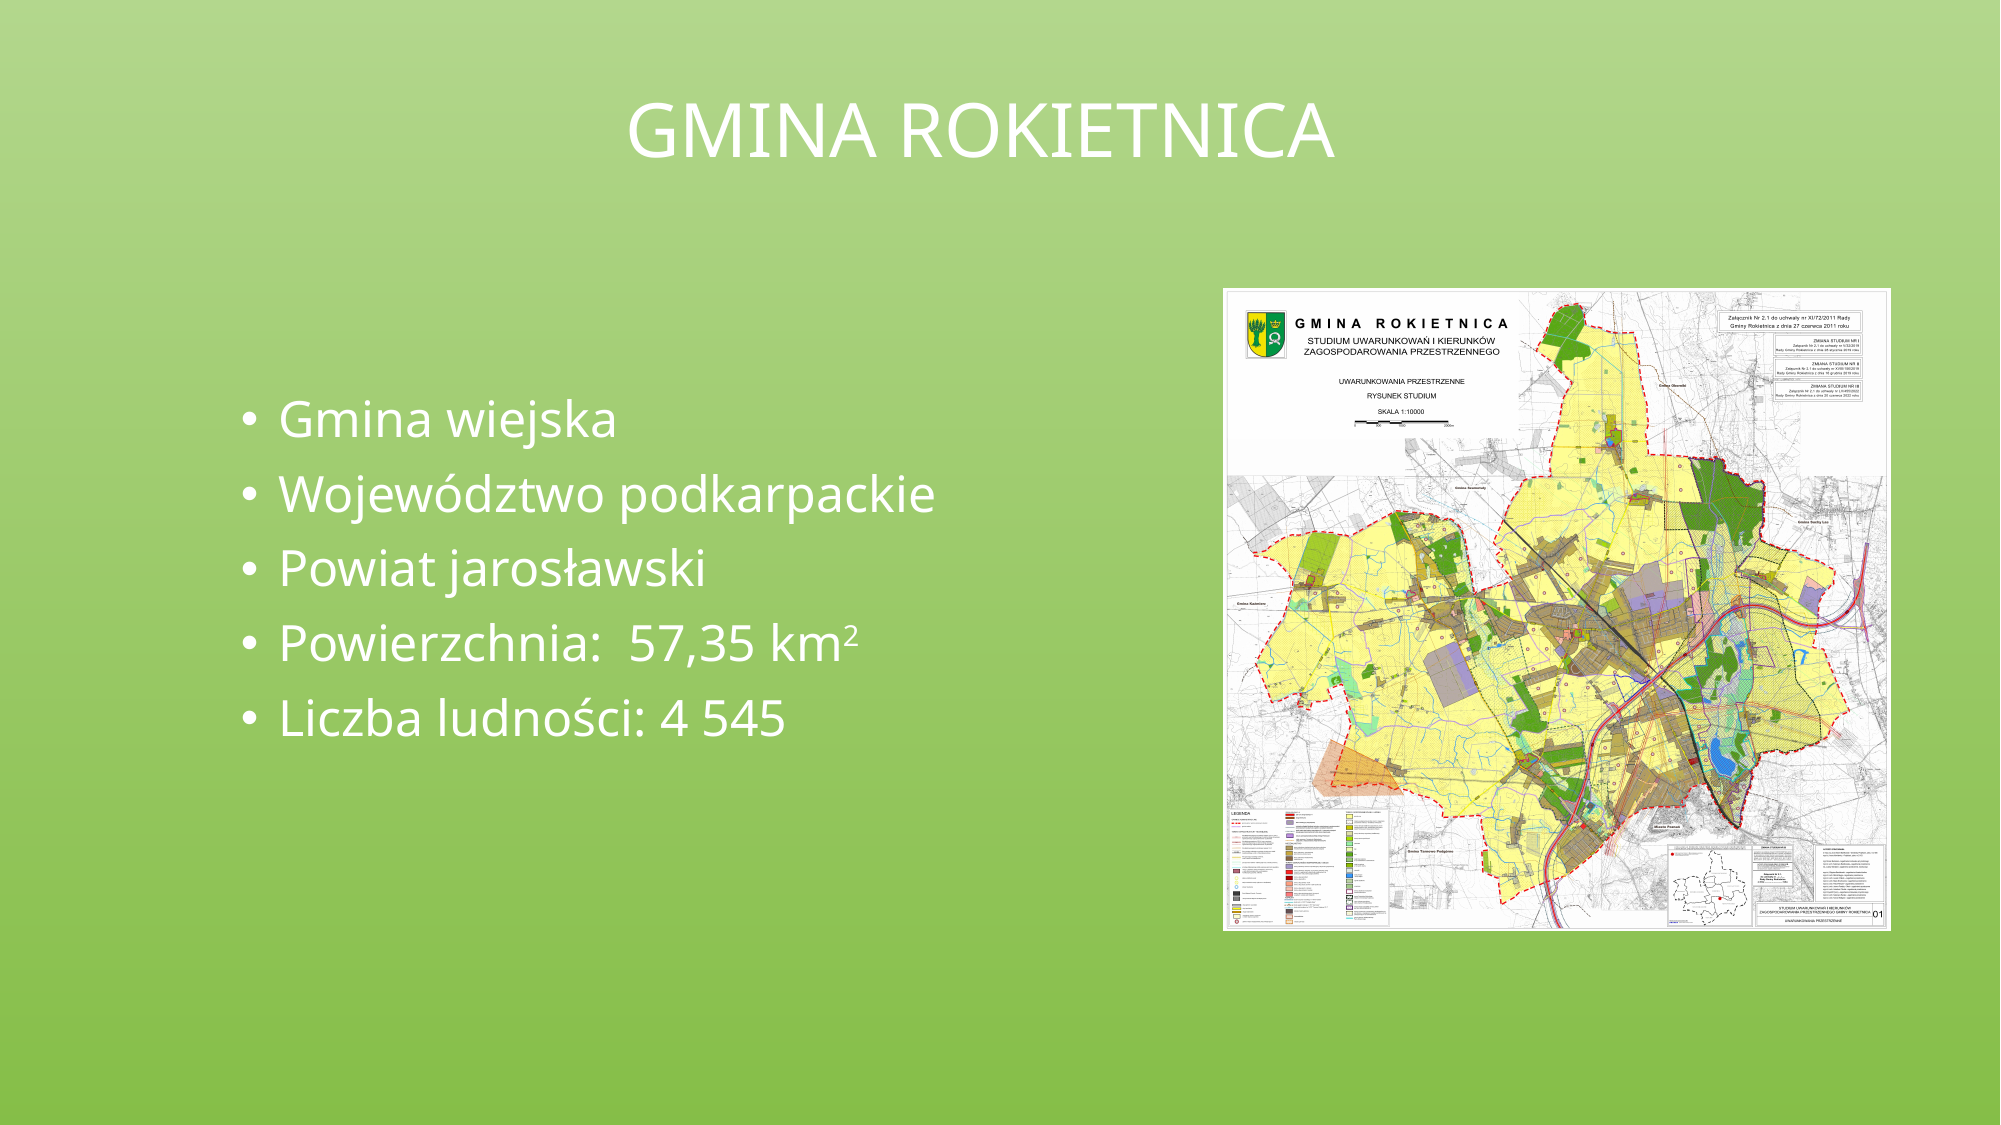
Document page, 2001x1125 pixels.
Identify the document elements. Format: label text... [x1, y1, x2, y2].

picture [1222, 288, 1891, 931]
list Gmina wiejska Województwo podkarpackie Powiat jarosławski Powierzchnia: 57,35 km2 Liczba ludności: 4 545 [225, 305, 1069, 966]
title Gmina Rokietnica [610, 76, 1390, 289]
